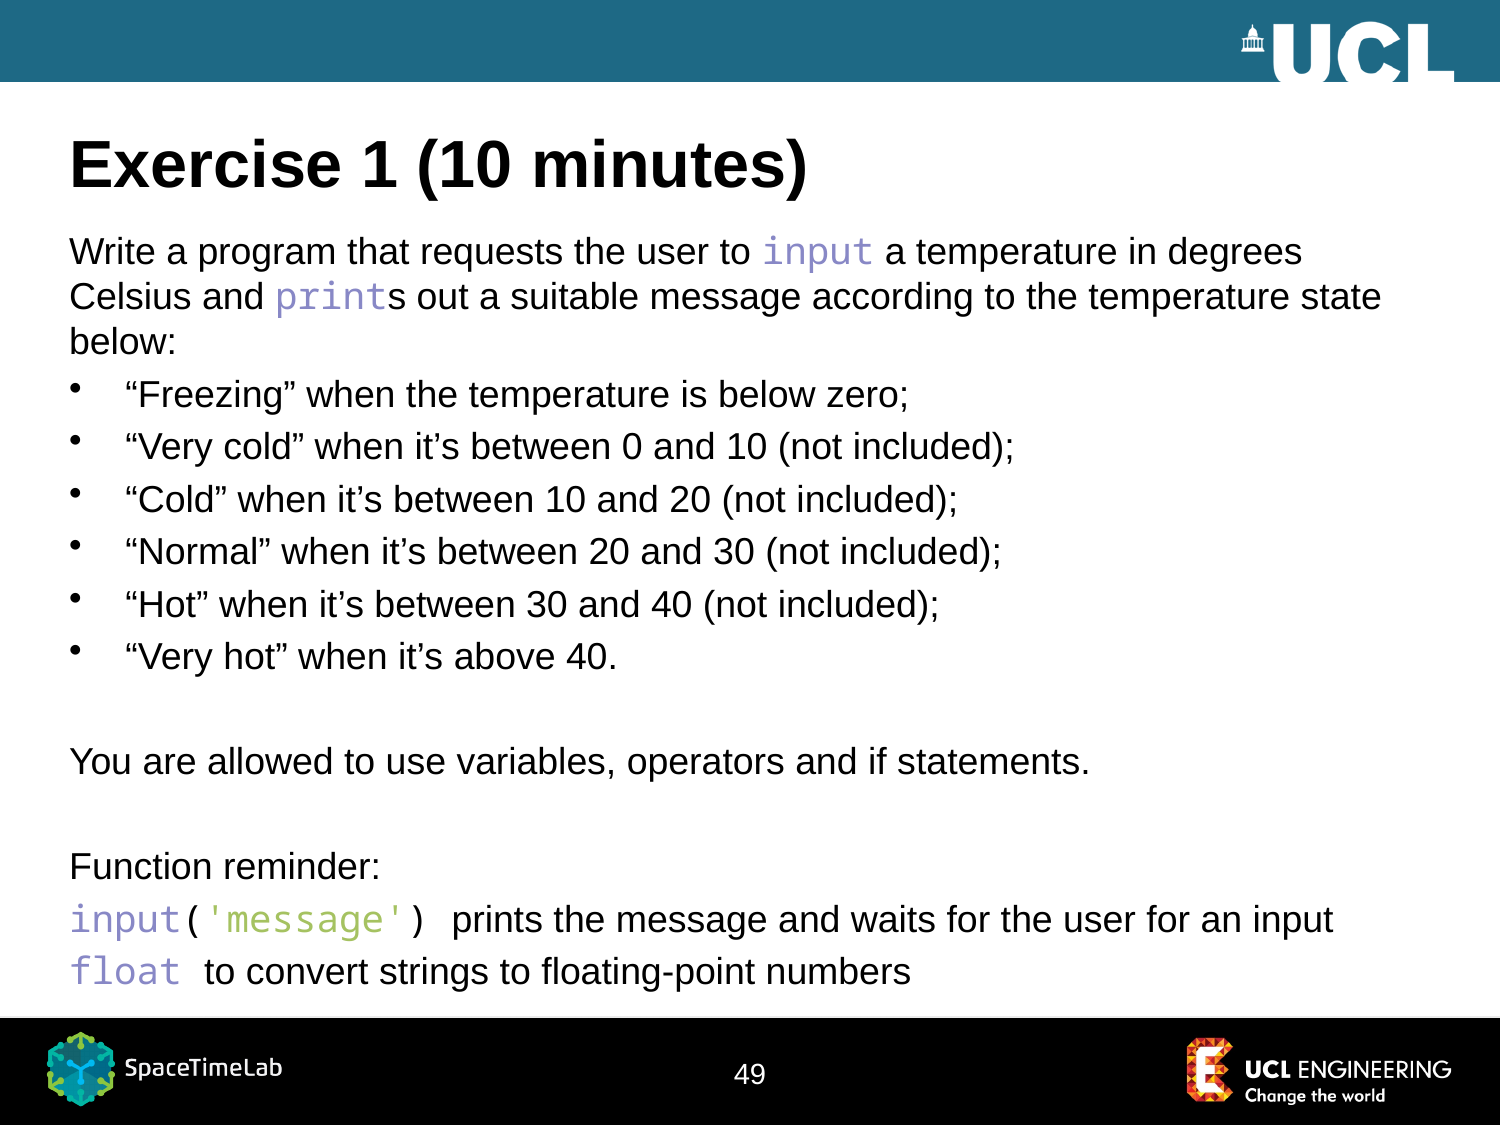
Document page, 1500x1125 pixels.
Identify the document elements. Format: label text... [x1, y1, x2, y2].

footer 49 [496, 1042, 1004, 1103]
picture [0, 990, 1500, 1125]
list Write a program that requests the user to input a temperature in degrees Celsius and prints out a suitable message according to the temperature state below: “Freezing” when the temperature is below zero; “Very cold” when it’s between 0 and 10 (not included); “Cold” when it’s between 10 and 20 (not included); “Normal” when it’s between 20 and 30 (not included); “Hot” when it’s between 30 and 40 (not included); “Very hot” when it’s above 40. You are allowed to use variables, operators and if statements. Function reminder: input('message') prints the message and waits for the user for an input float to convert strings to floating-point numbers [54, 219, 1447, 988]
title Exercise 1 (10 minutes) [54, 113, 1447, 197]
